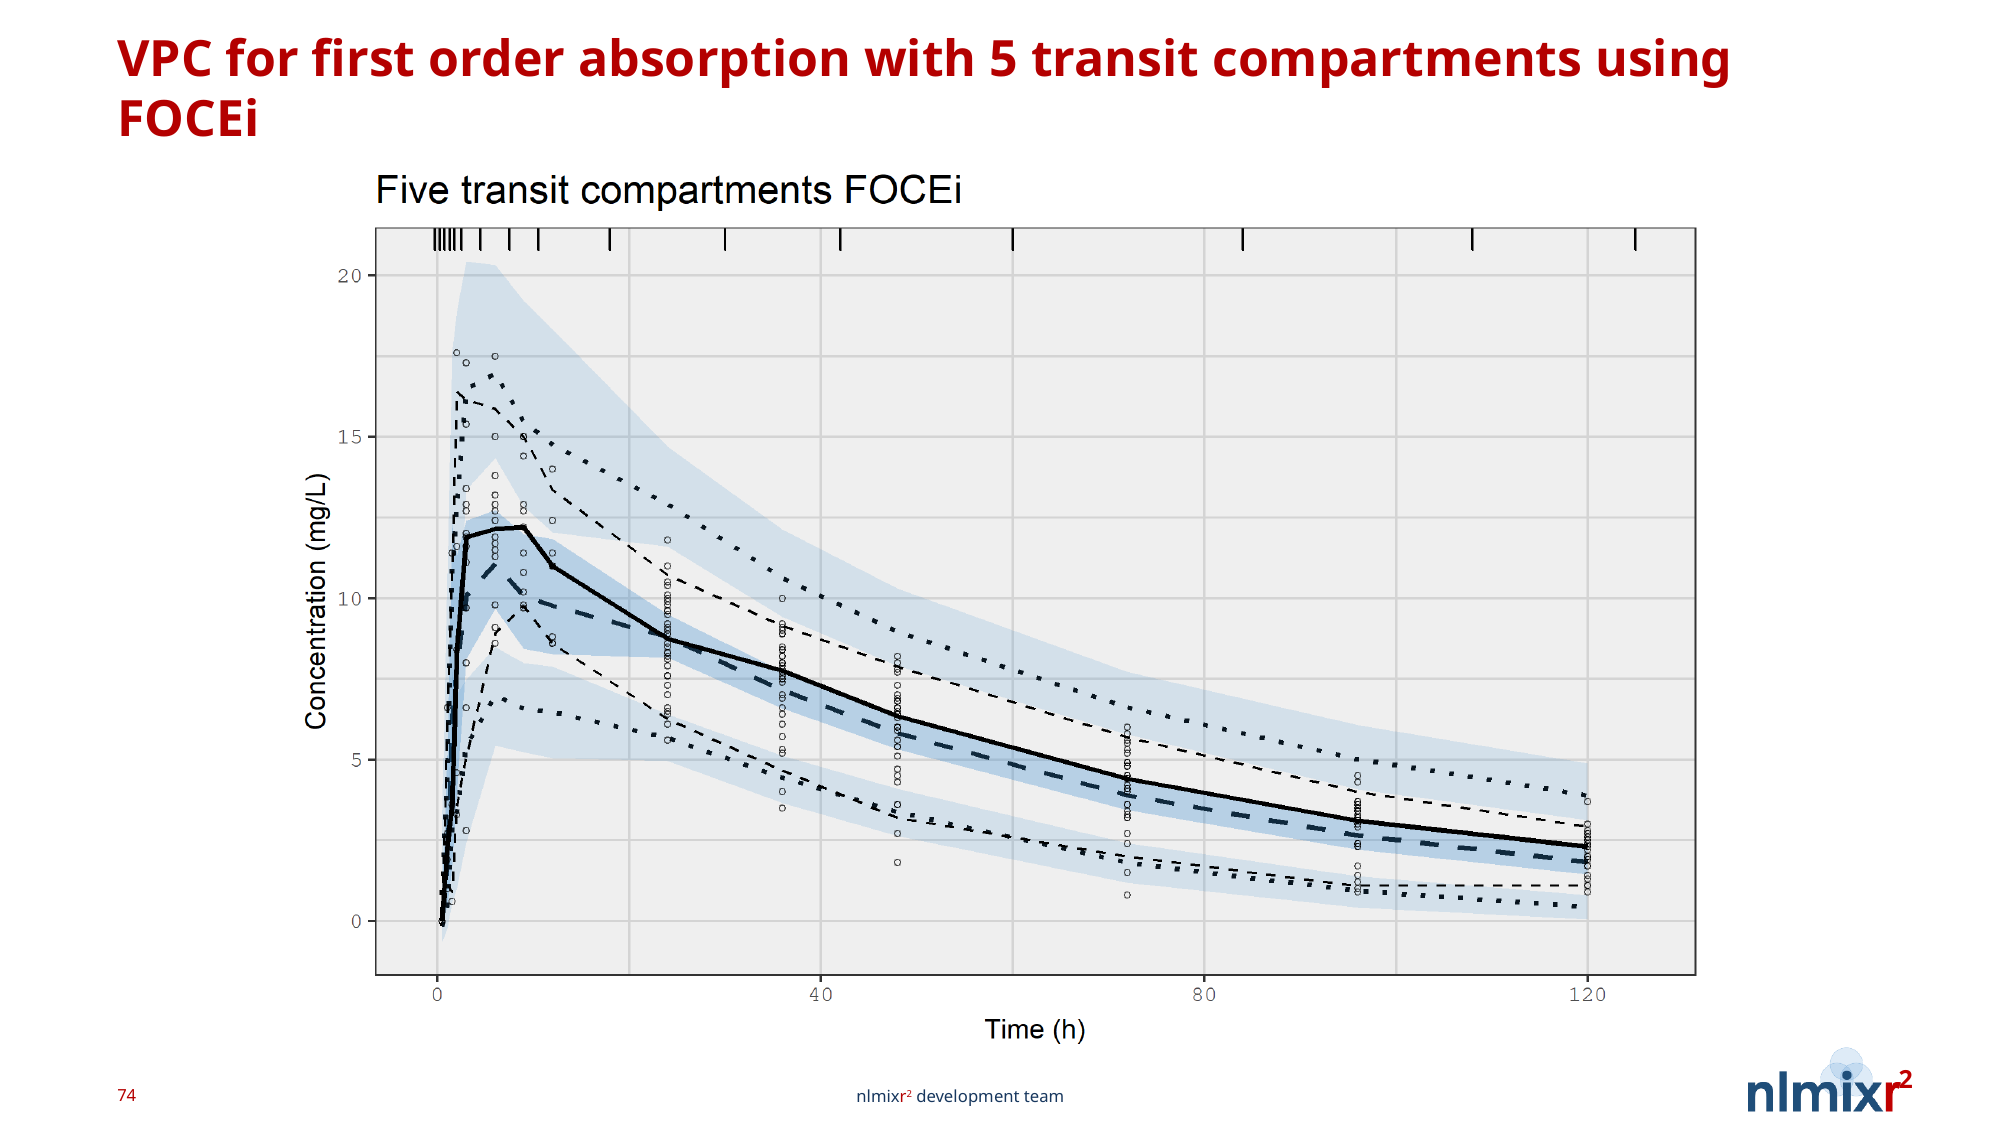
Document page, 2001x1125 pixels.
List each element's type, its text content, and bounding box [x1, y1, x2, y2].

picture [291, 164, 1709, 1051]
title VPC for first order absorption with 5 transit compartments using FOCEi [102, 18, 1898, 181]
footer nlmixr2 development team [354, 1076, 1567, 1115]
slide_number 74 [102, 1076, 276, 1115]
picture [1738, 1036, 1910, 1123]
